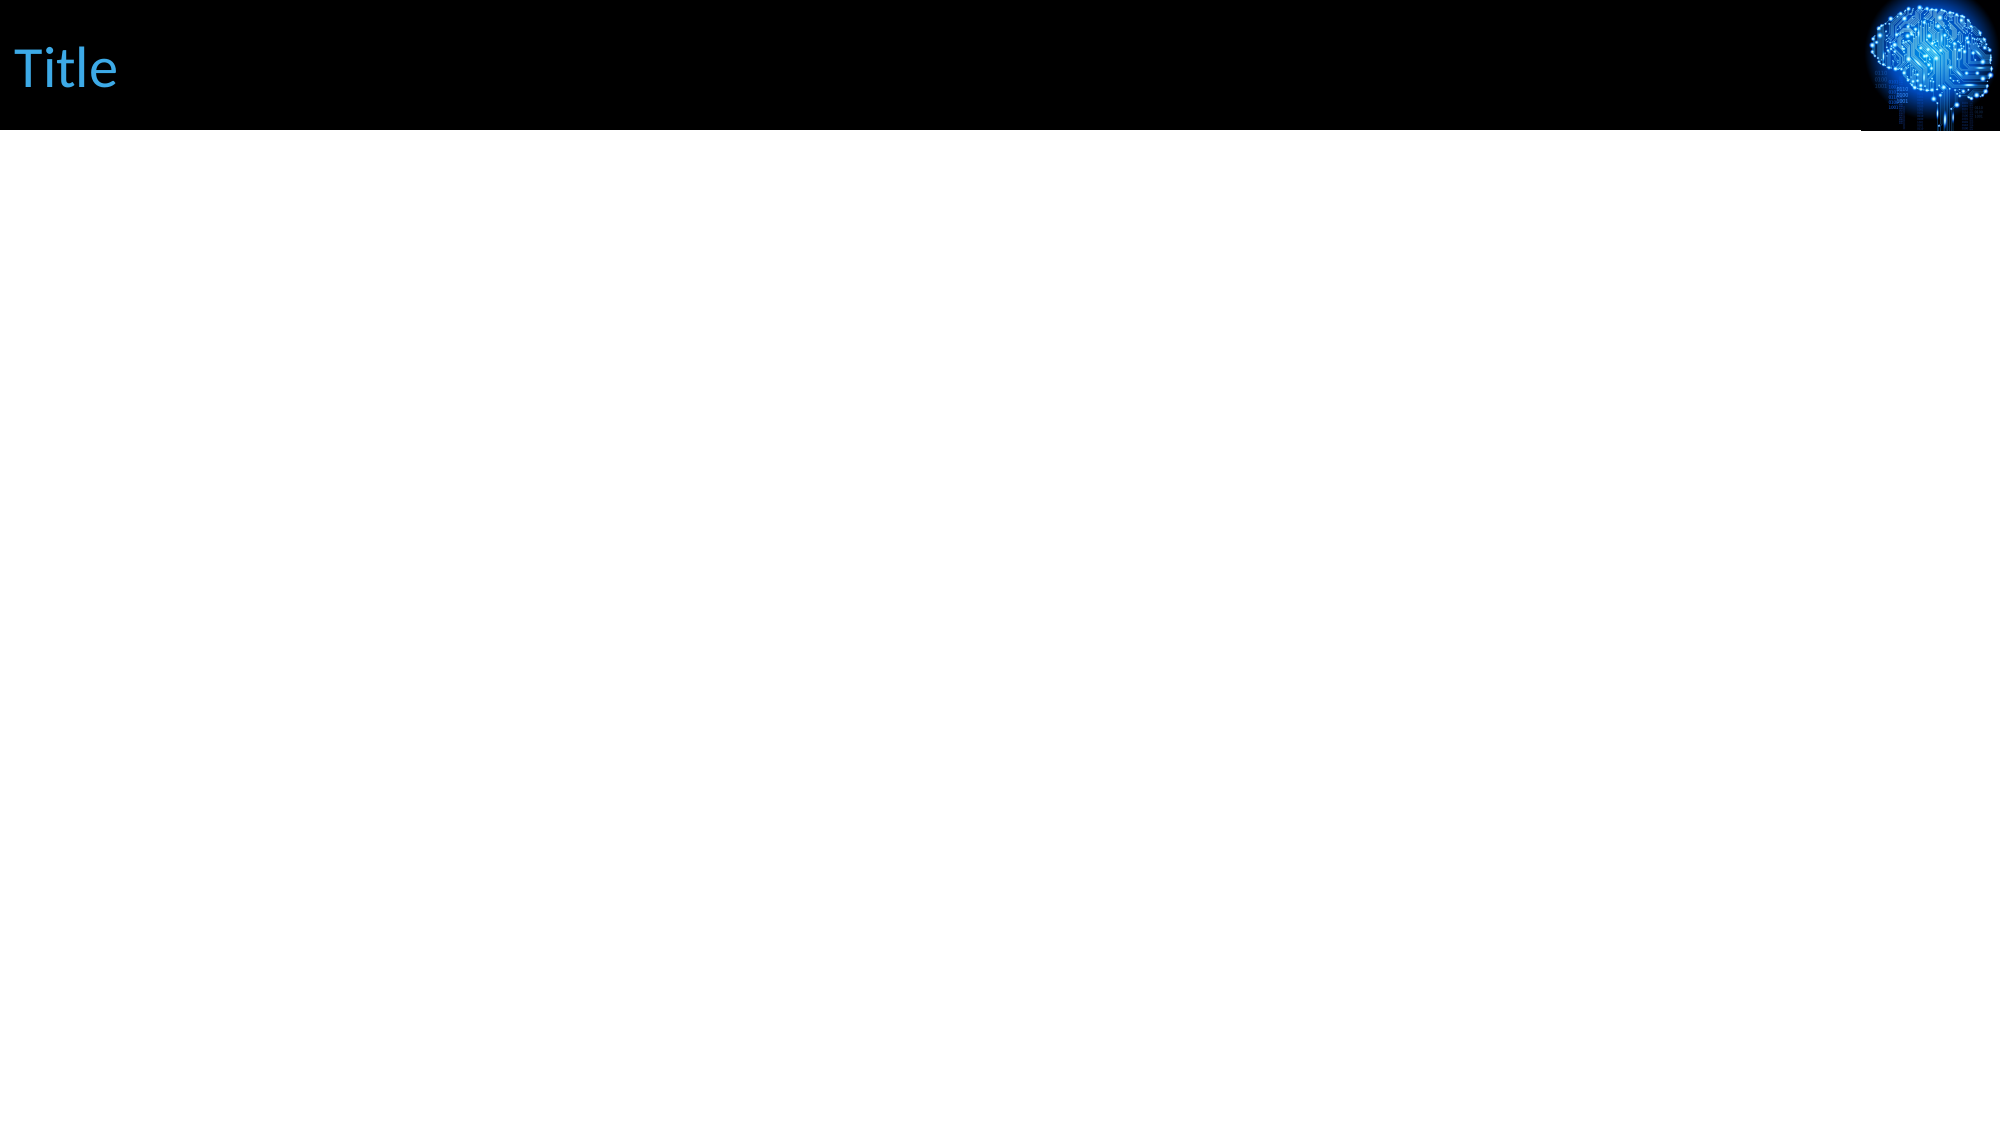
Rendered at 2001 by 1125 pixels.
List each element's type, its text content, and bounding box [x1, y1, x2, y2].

text_box Title [0, 0, 1861, 130]
picture [1861, 0, 2000, 131]
